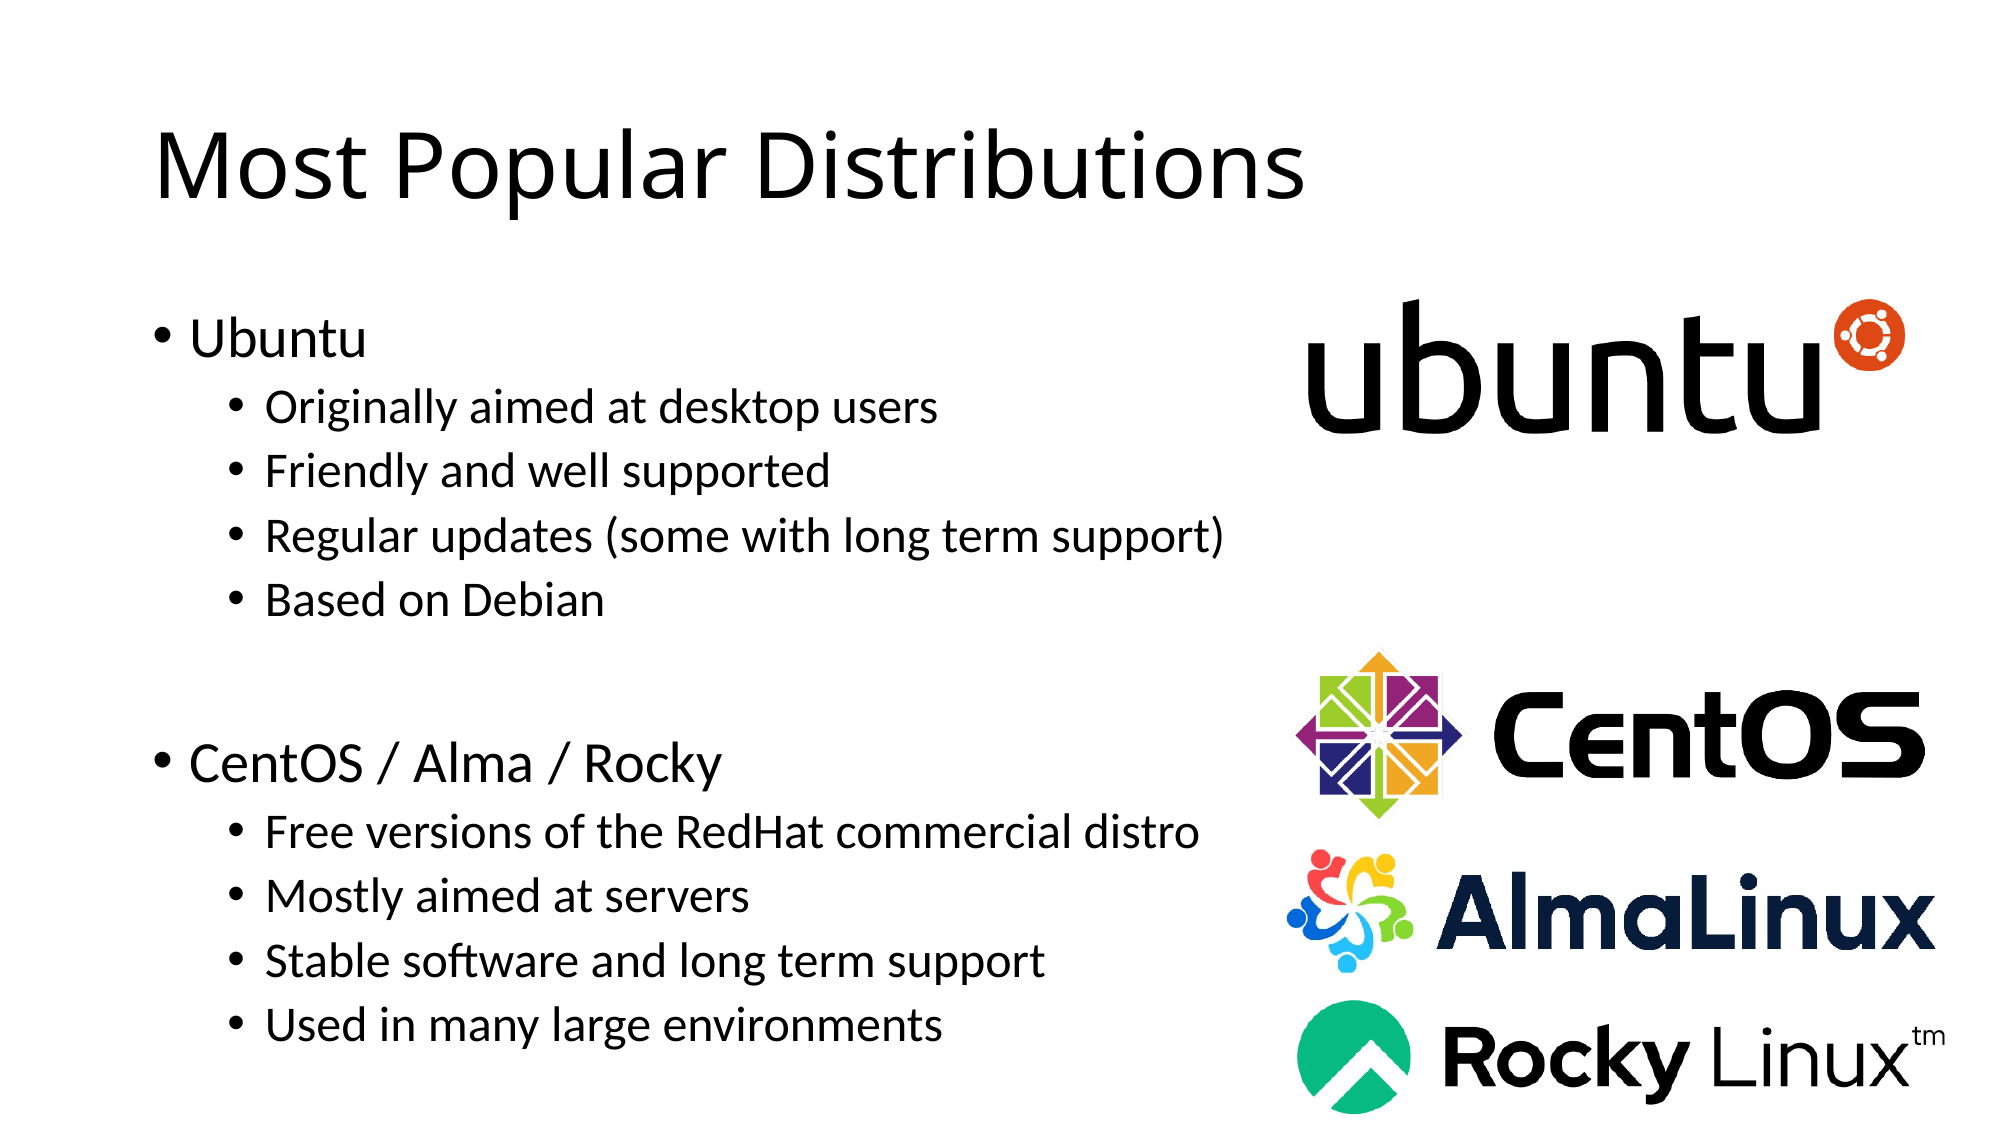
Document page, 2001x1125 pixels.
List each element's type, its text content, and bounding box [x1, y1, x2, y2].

list Ubuntu Originally aimed at desktop users Friendly and well supported Regular updates (some with long term support) Based on Debian CentOS / Alma / Rocky Free versions of the RedHat commercial distro Mostly aimed at servers Stable software and long term support Used in many large environments [137, 299, 1863, 1082]
picture [1263, 618, 1951, 984]
title Most Popular Distributions [137, 59, 1863, 278]
picture [1283, 991, 1951, 1122]
picture [1308, 299, 1905, 435]
